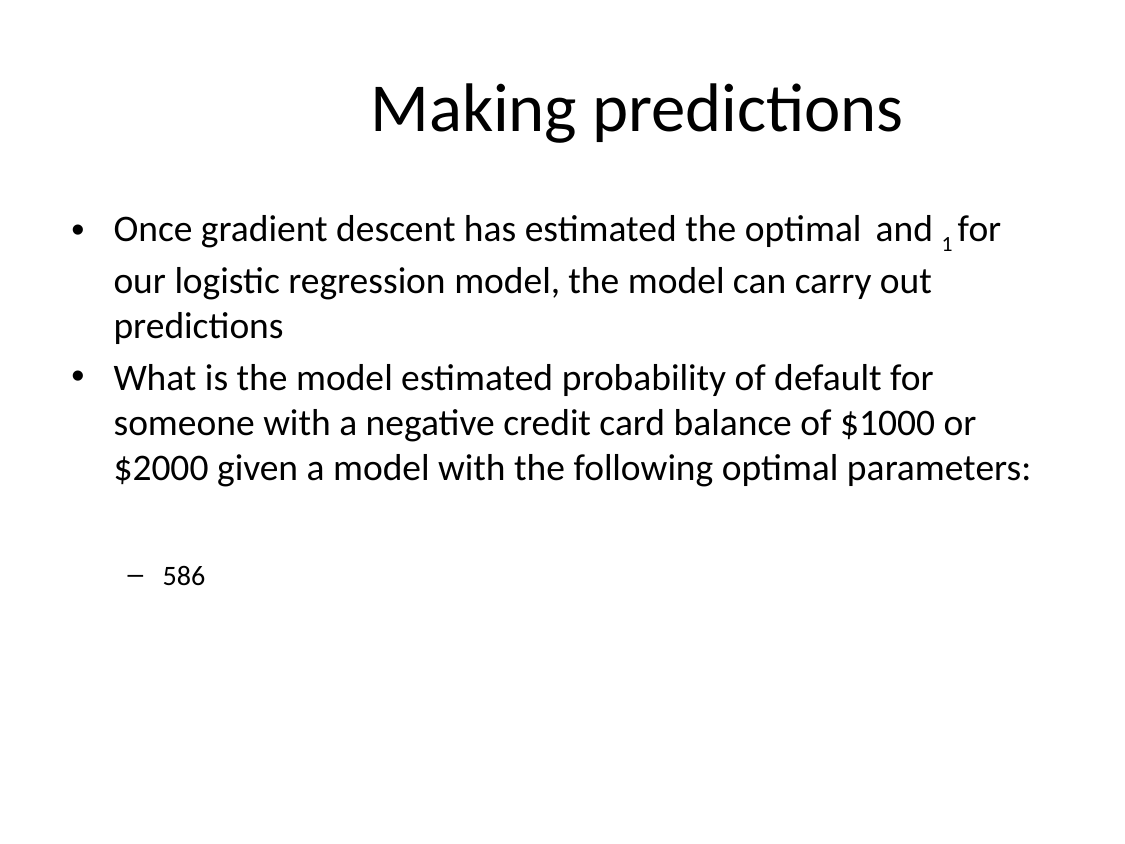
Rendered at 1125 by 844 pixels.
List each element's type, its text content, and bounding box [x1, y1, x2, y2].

title Making predictions [56, 33, 1069, 175]
